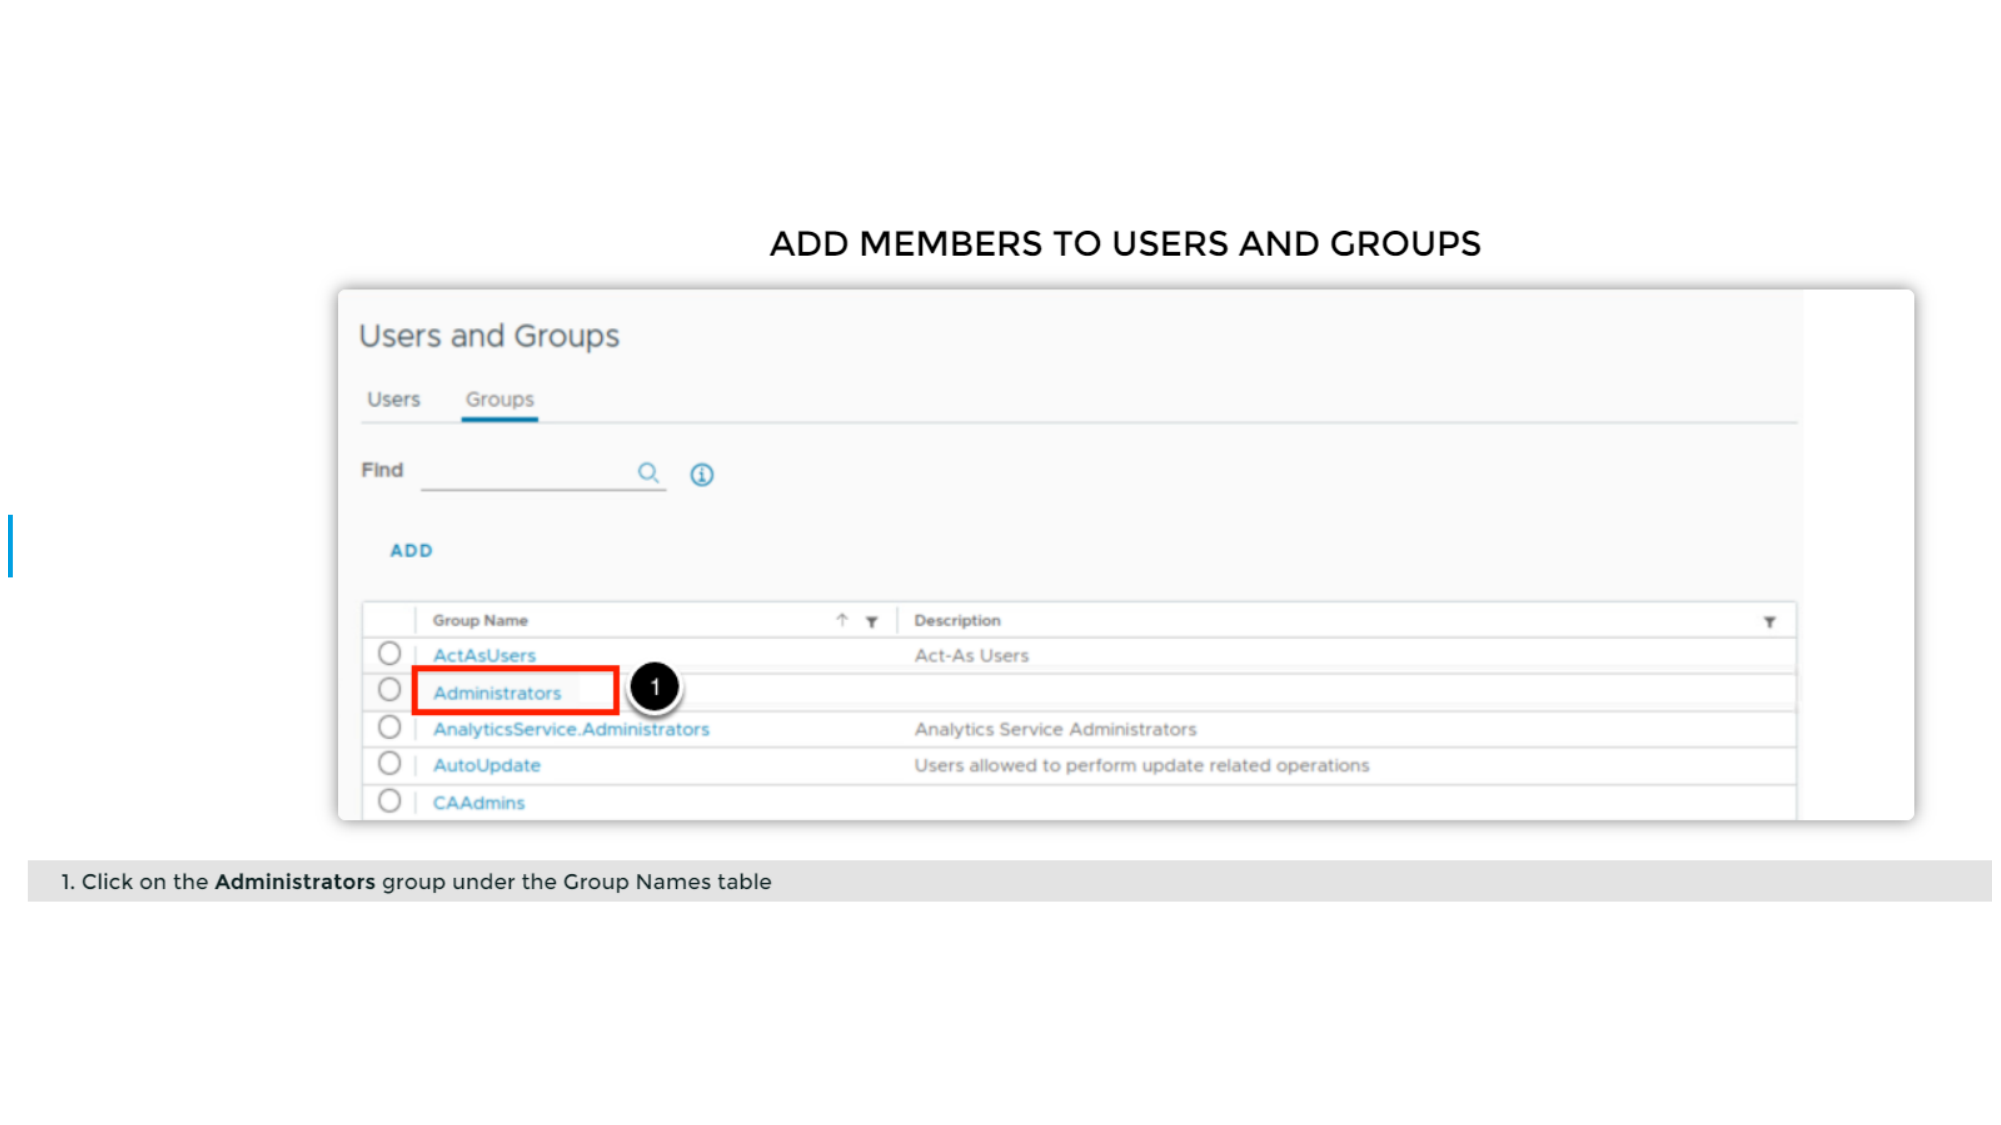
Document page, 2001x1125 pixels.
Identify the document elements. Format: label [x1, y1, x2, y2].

picture [8, 207, 1992, 918]
